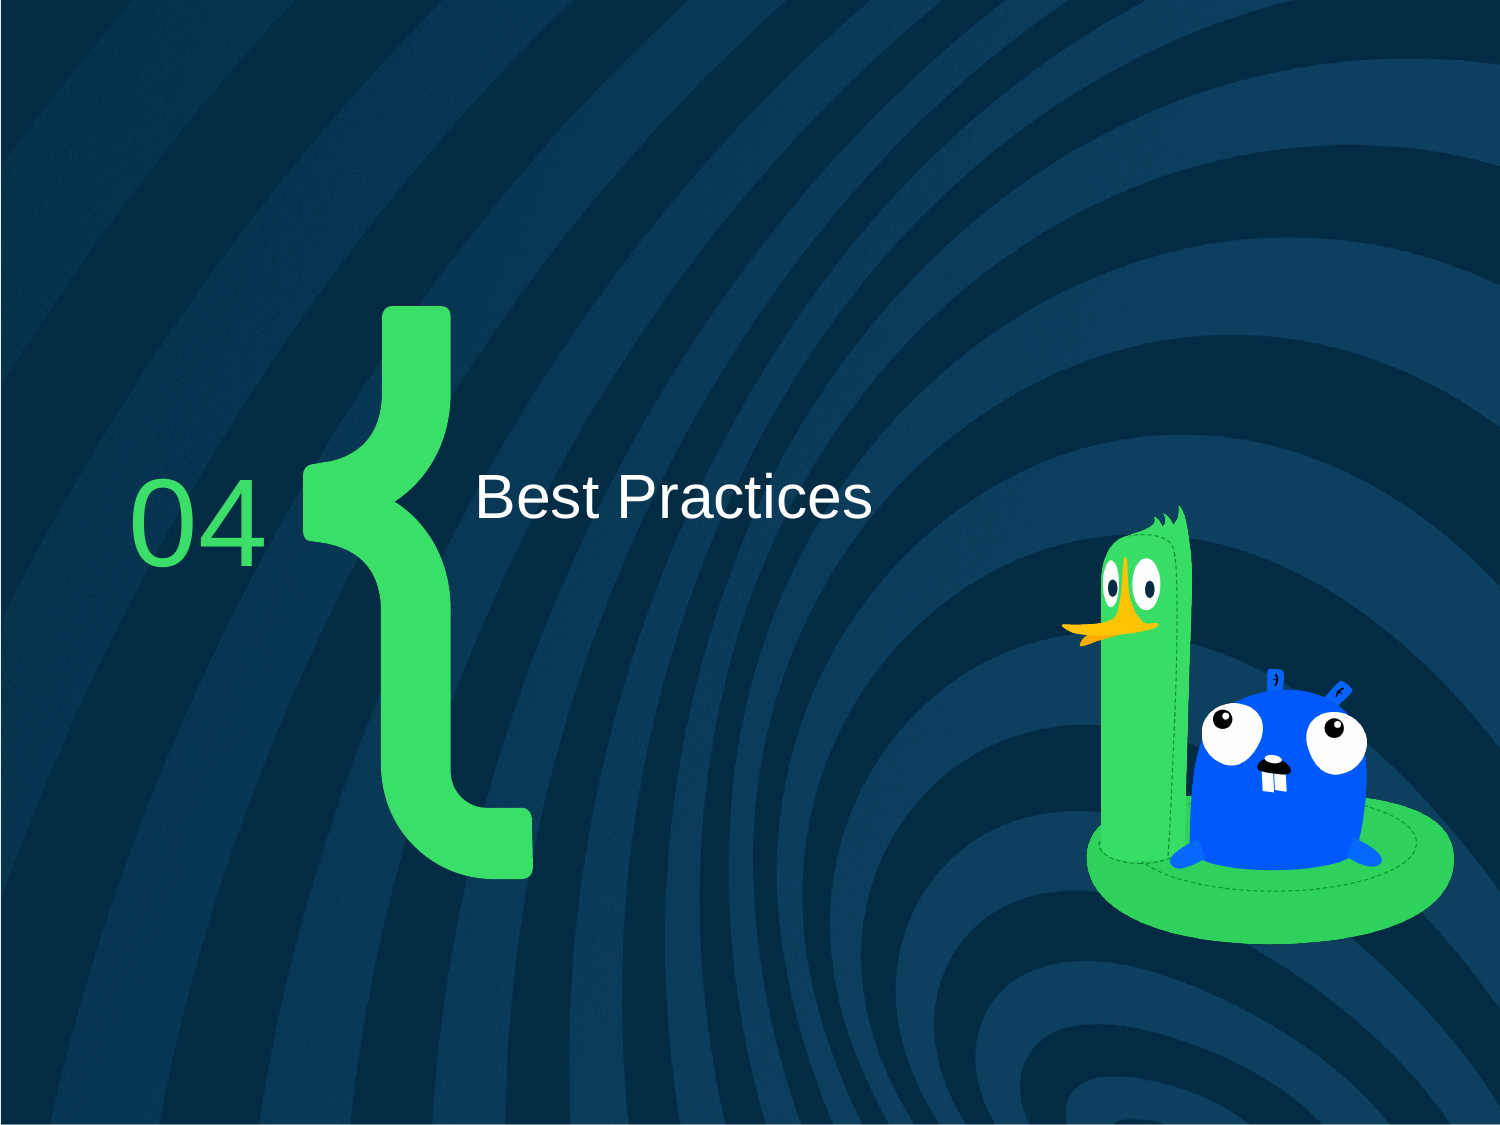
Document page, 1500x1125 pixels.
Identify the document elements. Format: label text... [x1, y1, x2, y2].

list Best Practices [474, 456, 967, 631]
picture [0, 0, 1500, 1125]
list 04 [128, 441, 296, 601]
